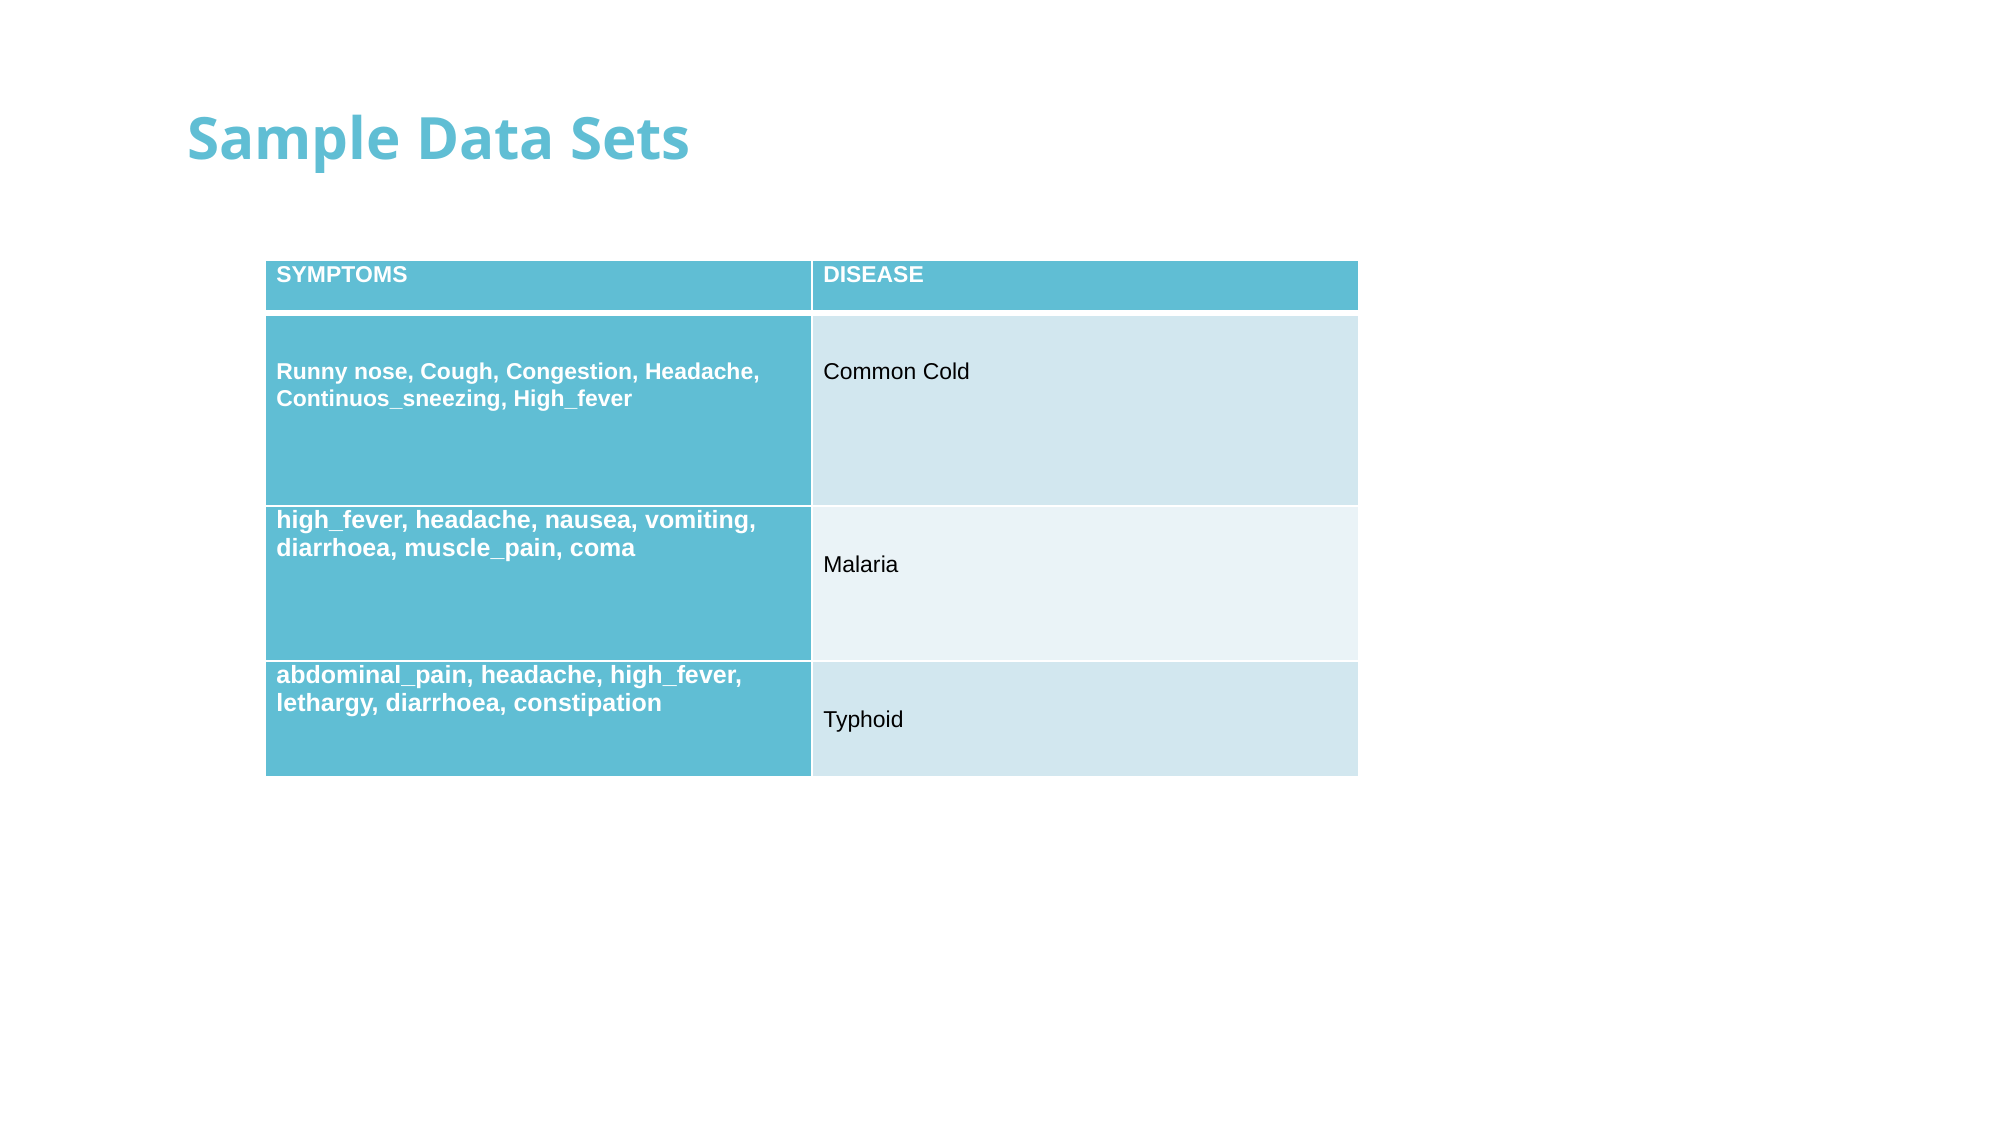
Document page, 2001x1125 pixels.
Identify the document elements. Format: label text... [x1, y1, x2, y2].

text_box Sample Data Sets [172, 60, 1173, 179]
table_header SYMPTOMS [266, 261, 811, 310]
table_cell Common Cold [813, 316, 1358, 505]
table_cell Typhoid [813, 662, 1358, 776]
table_cell Runny nose, Cough, Congestion, Headache, Continuos_sneezing, High_fever [266, 316, 811, 505]
table_cell abdominal_pain, headache, high_fever, lethargy, diarrhoea, constipation [266, 662, 811, 776]
table_cell high_fever, headache, nausea, vomiting, diarrhoea, muscle_pain, coma [266, 507, 811, 660]
table_header DISEASE [813, 261, 1358, 310]
table_cell Malaria [813, 507, 1358, 660]
